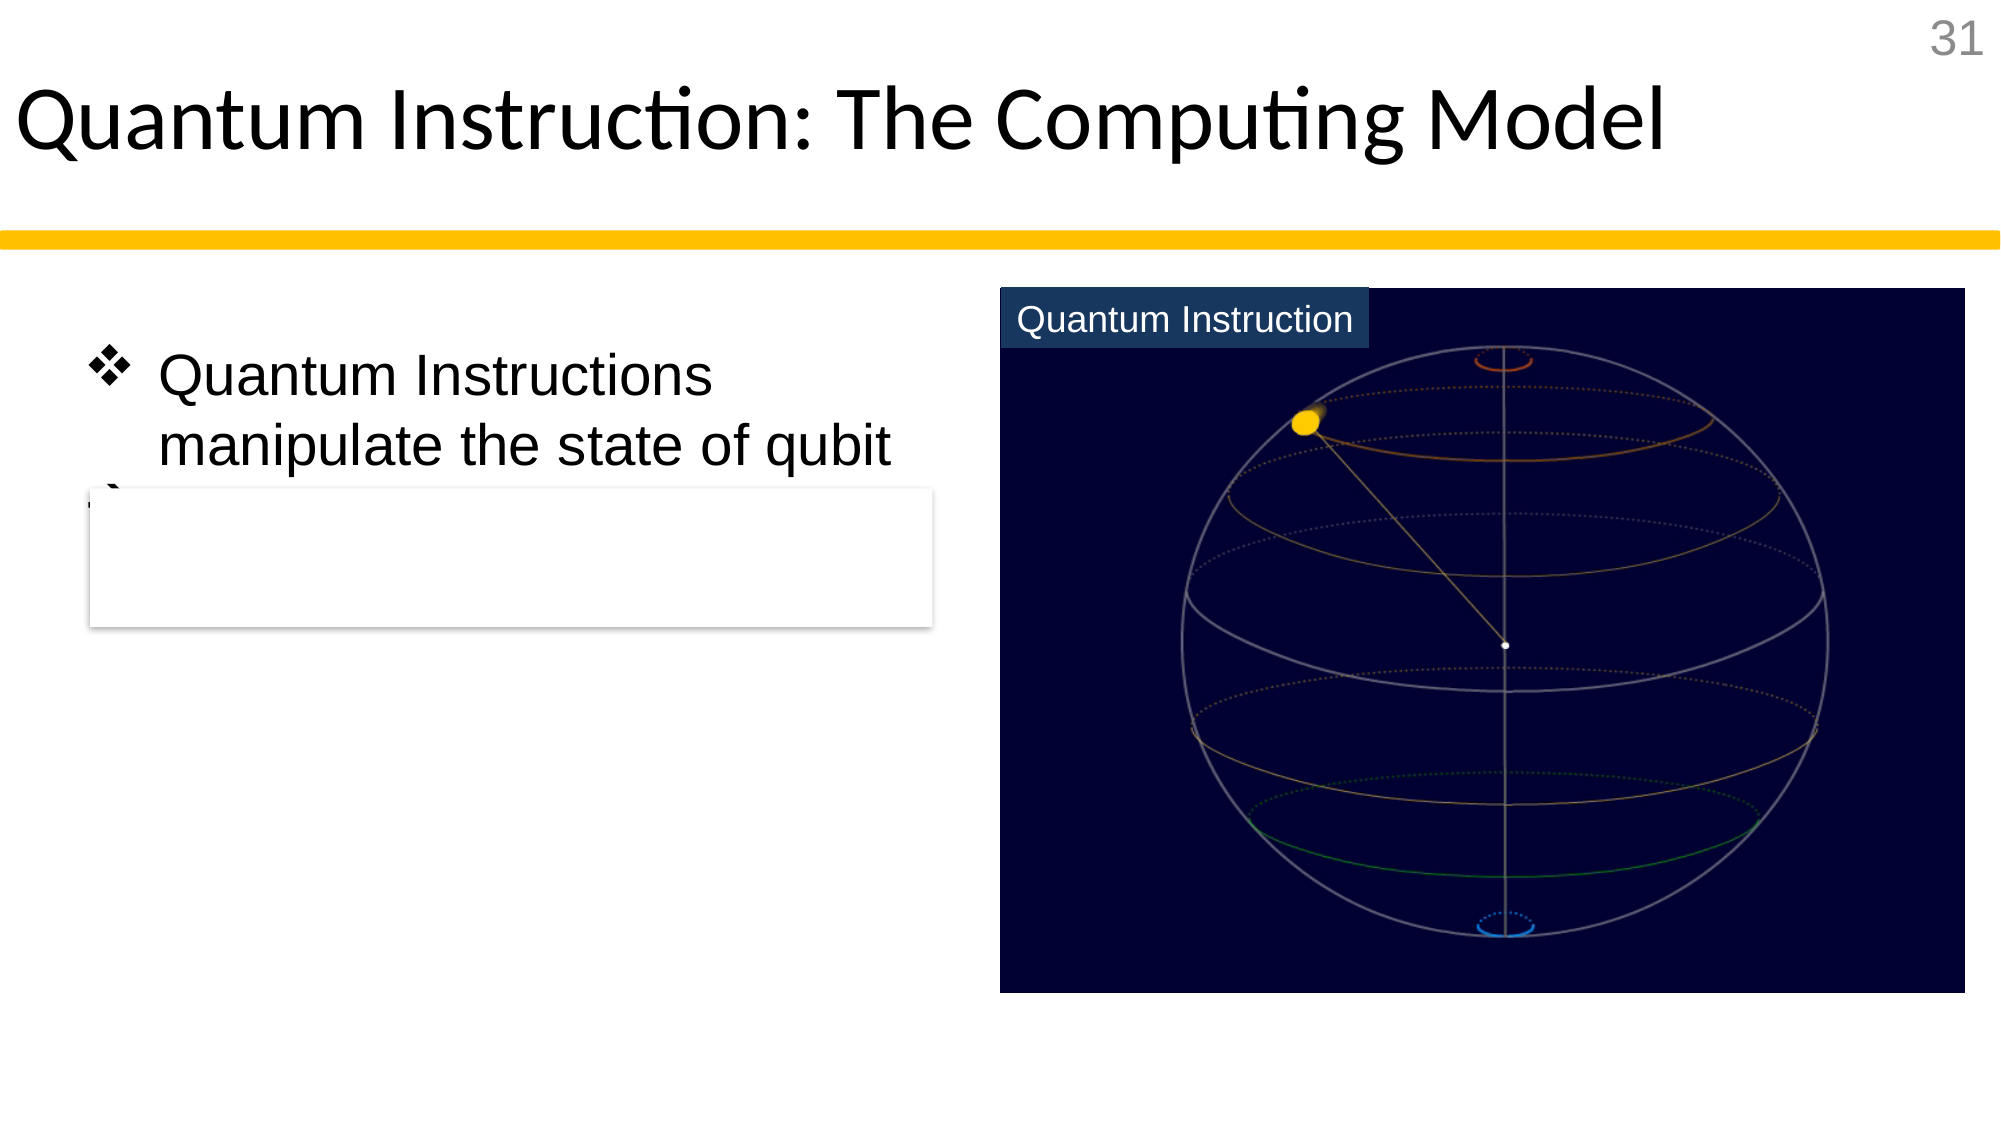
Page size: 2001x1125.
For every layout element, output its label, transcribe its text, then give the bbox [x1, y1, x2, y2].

slide_number 31 [1893, 0, 2000, 72]
text_box Quantum Instructions manipulate the state of qubit By rotating state vector in the Hilbert space [68, 329, 954, 765]
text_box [999, 287, 1967, 994]
text_box [89, 488, 933, 628]
title Quantum Instruction: The Computing Model [0, 19, 1741, 207]
